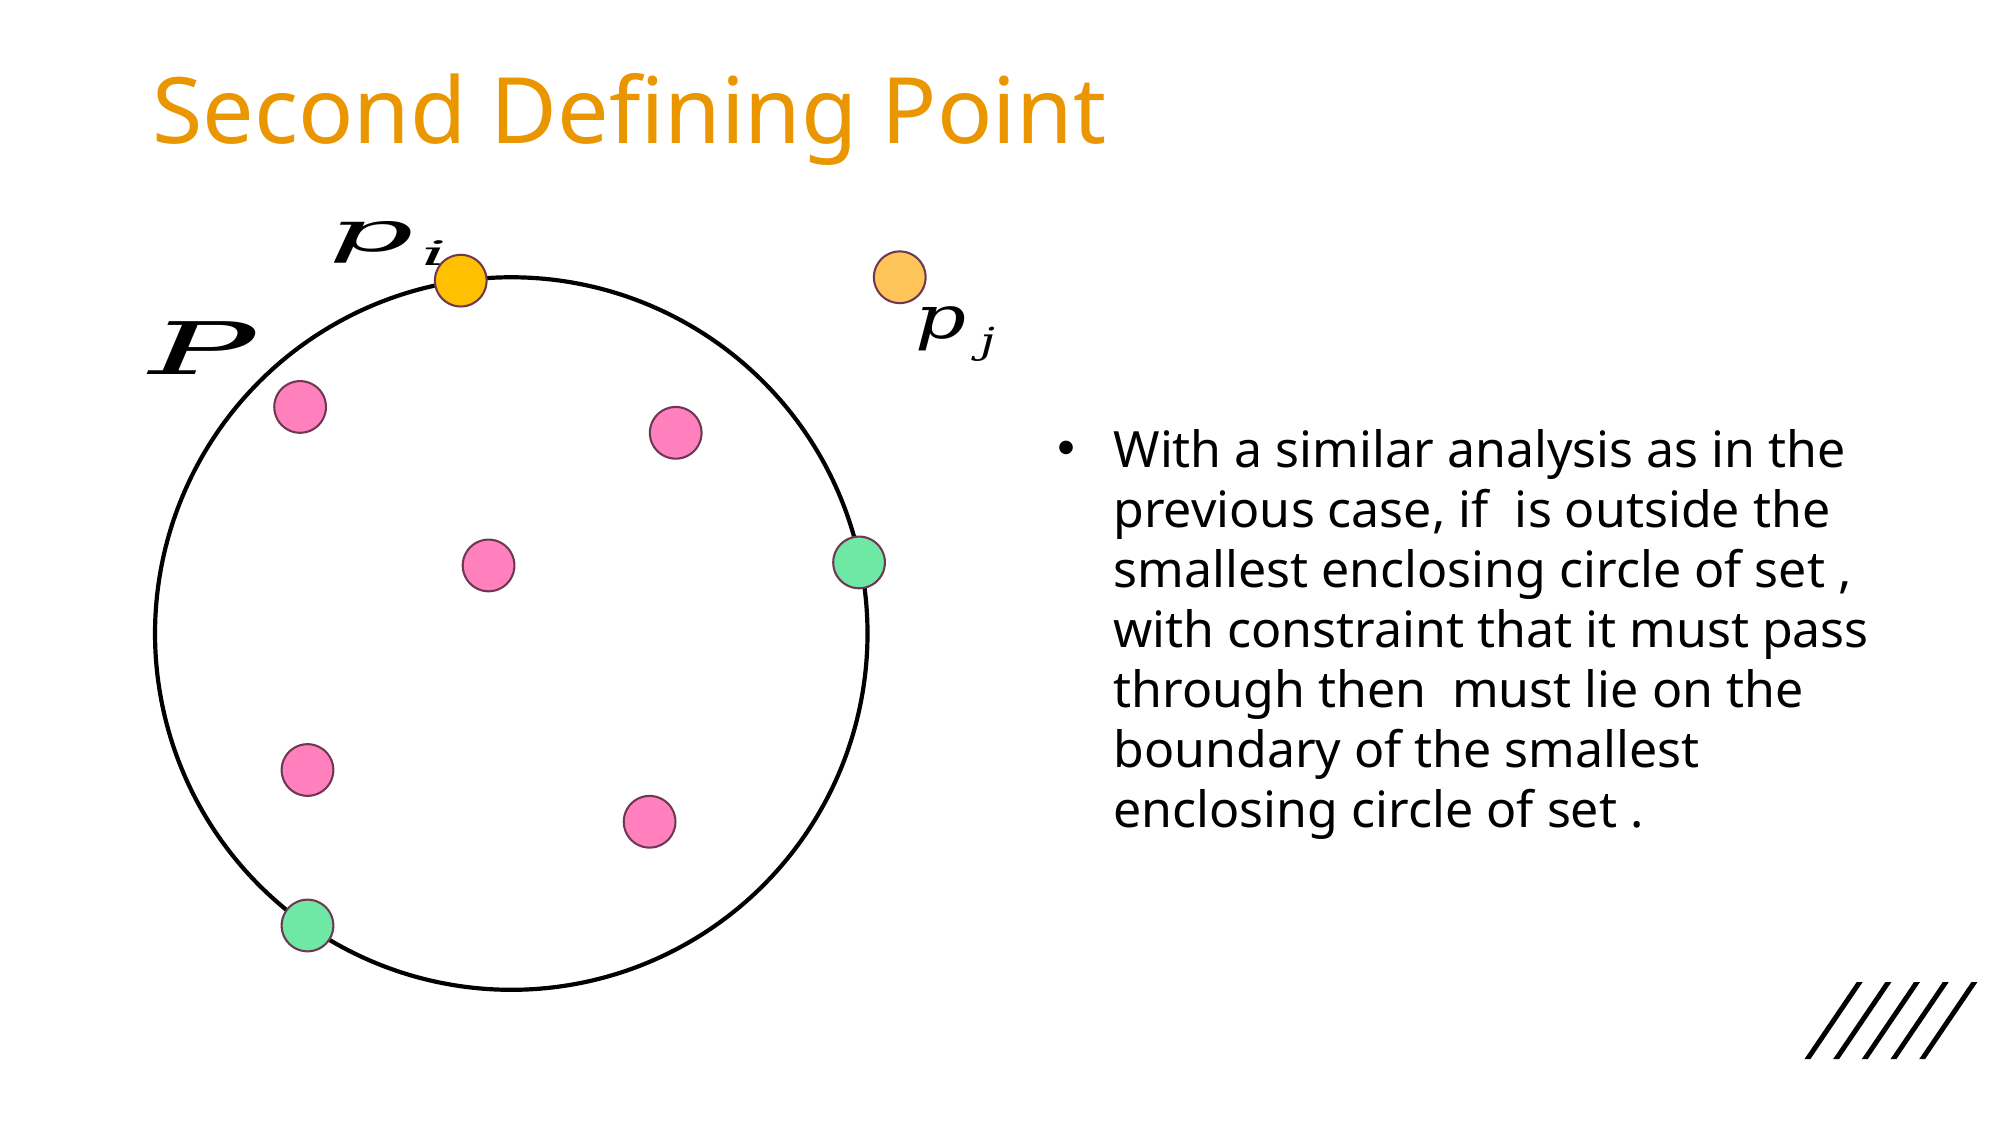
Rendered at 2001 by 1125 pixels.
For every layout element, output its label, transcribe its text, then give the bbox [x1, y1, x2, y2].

text_box [648, 405, 703, 460]
text_box [832, 535, 886, 590]
text_box [461, 538, 516, 593]
text_box [280, 898, 335, 953]
text_box [280, 743, 335, 797]
text_box [622, 794, 677, 849]
text_box [433, 253, 488, 308]
text_box [872, 250, 927, 305]
text_box [153, 276, 869, 991]
text_box [273, 380, 328, 434]
title Second Defining Point [137, 59, 1863, 278]
